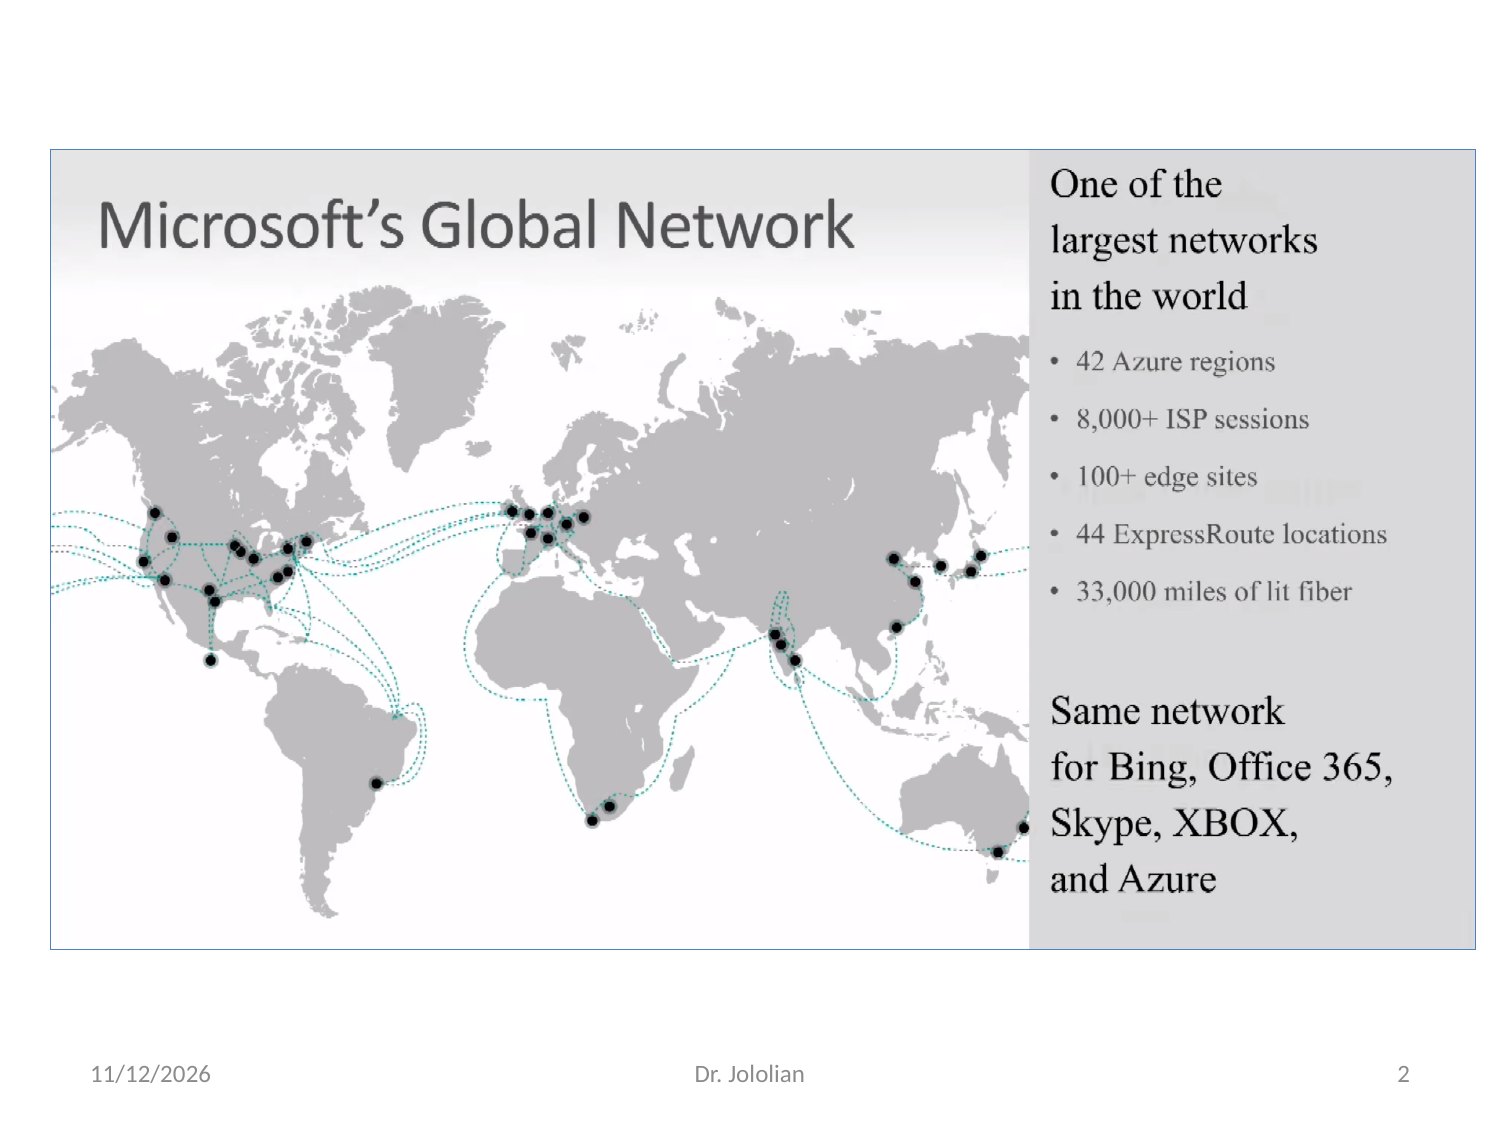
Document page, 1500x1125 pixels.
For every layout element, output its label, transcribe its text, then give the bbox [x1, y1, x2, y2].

footer Dr. Jololian [512, 1042, 988, 1103]
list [49, 149, 1476, 951]
slide_number 2 [1074, 1042, 1425, 1103]
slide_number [75, 1042, 425, 1103]
